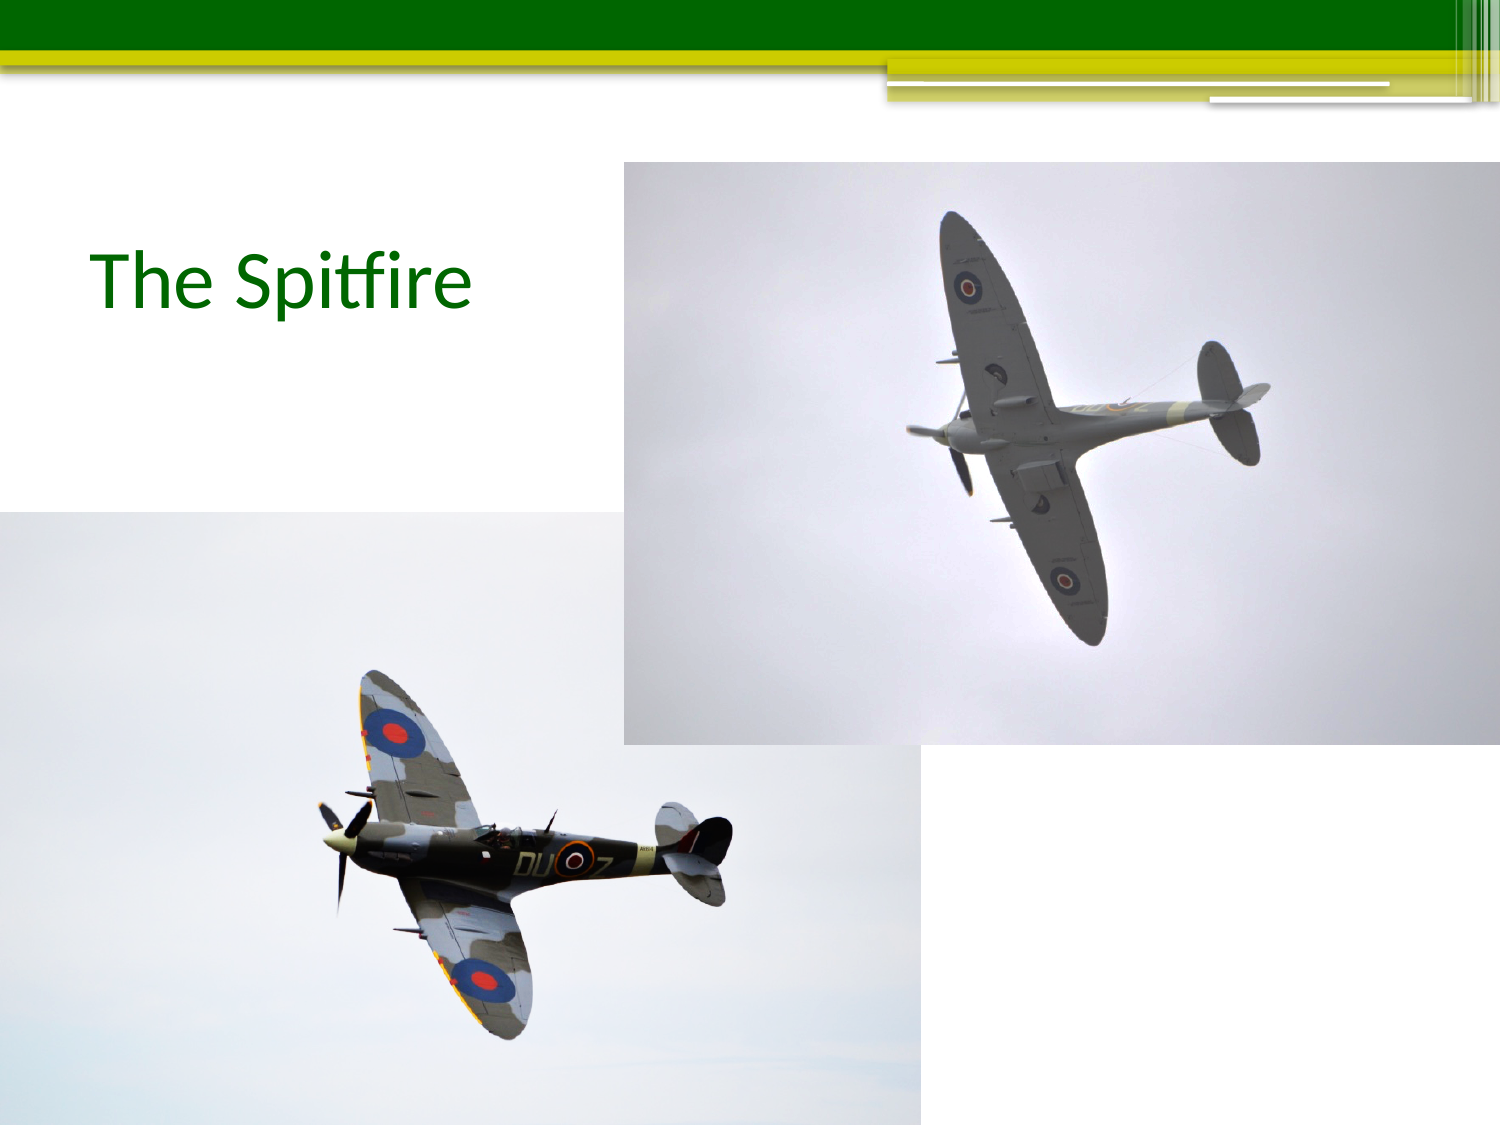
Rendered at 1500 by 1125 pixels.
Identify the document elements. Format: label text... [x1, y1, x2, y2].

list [0, 512, 921, 1125]
title The Spitfire [75, 187, 617, 363]
picture [624, 162, 1500, 745]
